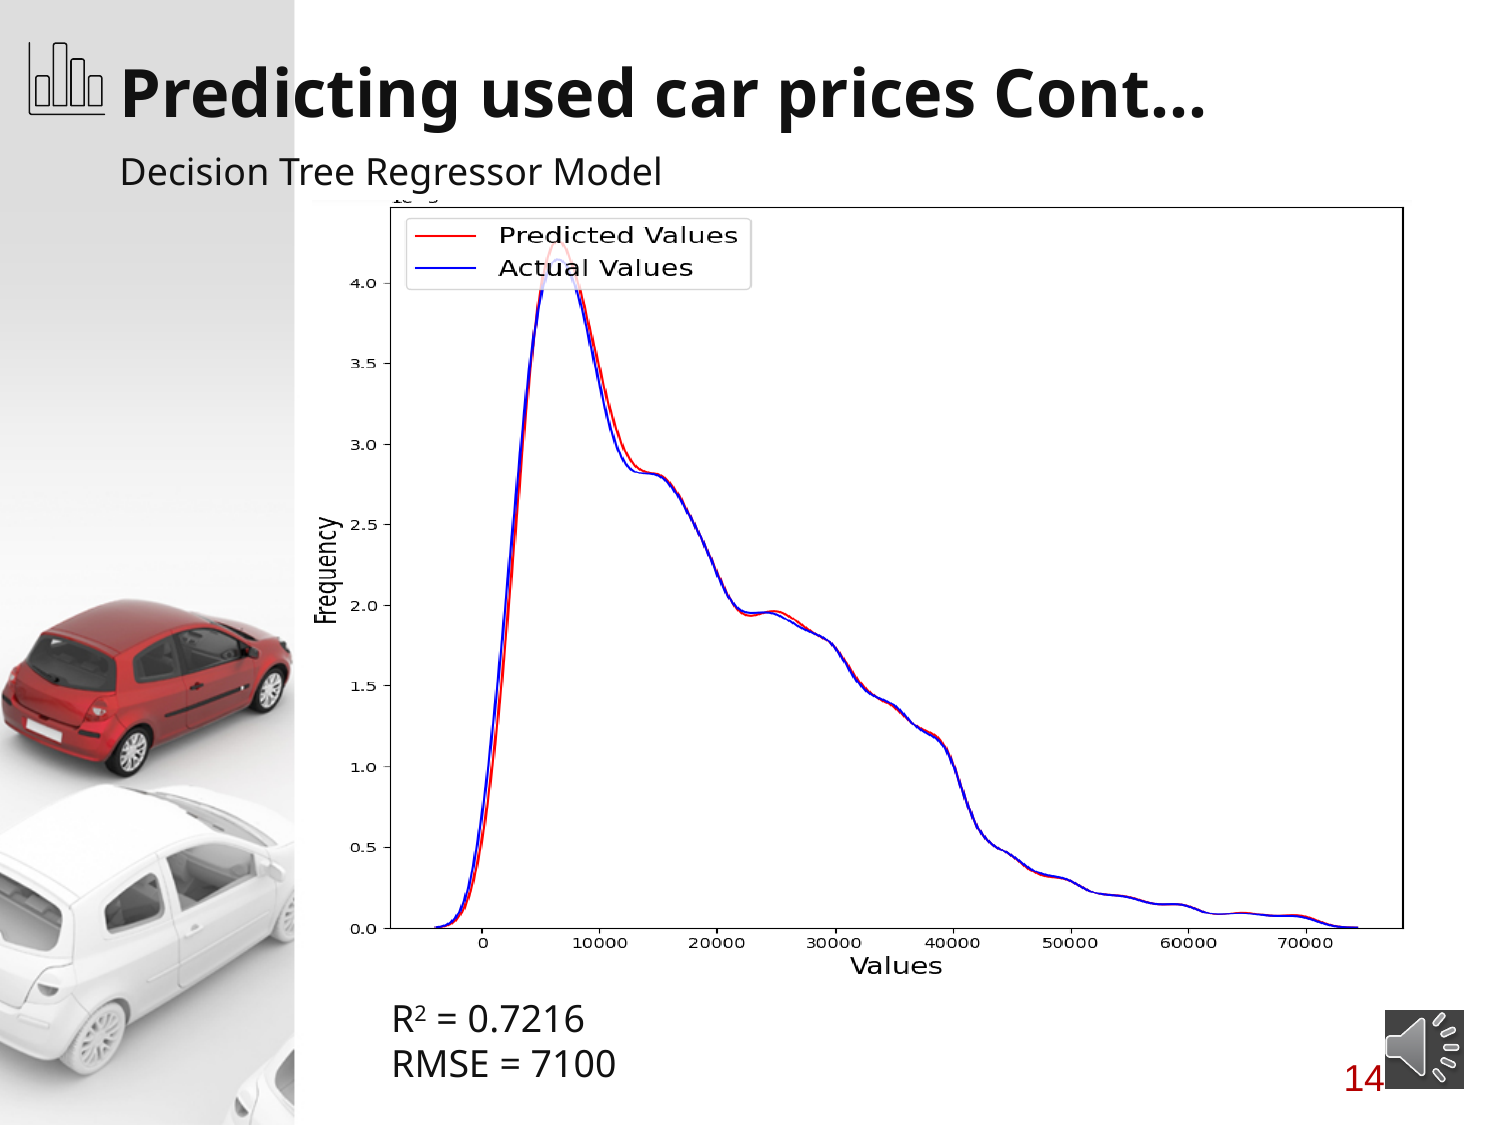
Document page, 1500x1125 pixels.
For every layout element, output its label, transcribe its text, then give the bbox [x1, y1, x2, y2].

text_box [29, 42, 105, 115]
text_box 14 [1328, 1046, 1424, 1107]
text_box Decision Tree Regressor Model [104, 137, 1471, 201]
title Predicting used car prices Cont… [104, 30, 1471, 137]
picture [0, 0, 1500, 1125]
text_box R2 = 0.7216 RMSE = 7100 [376, 987, 1263, 1093]
